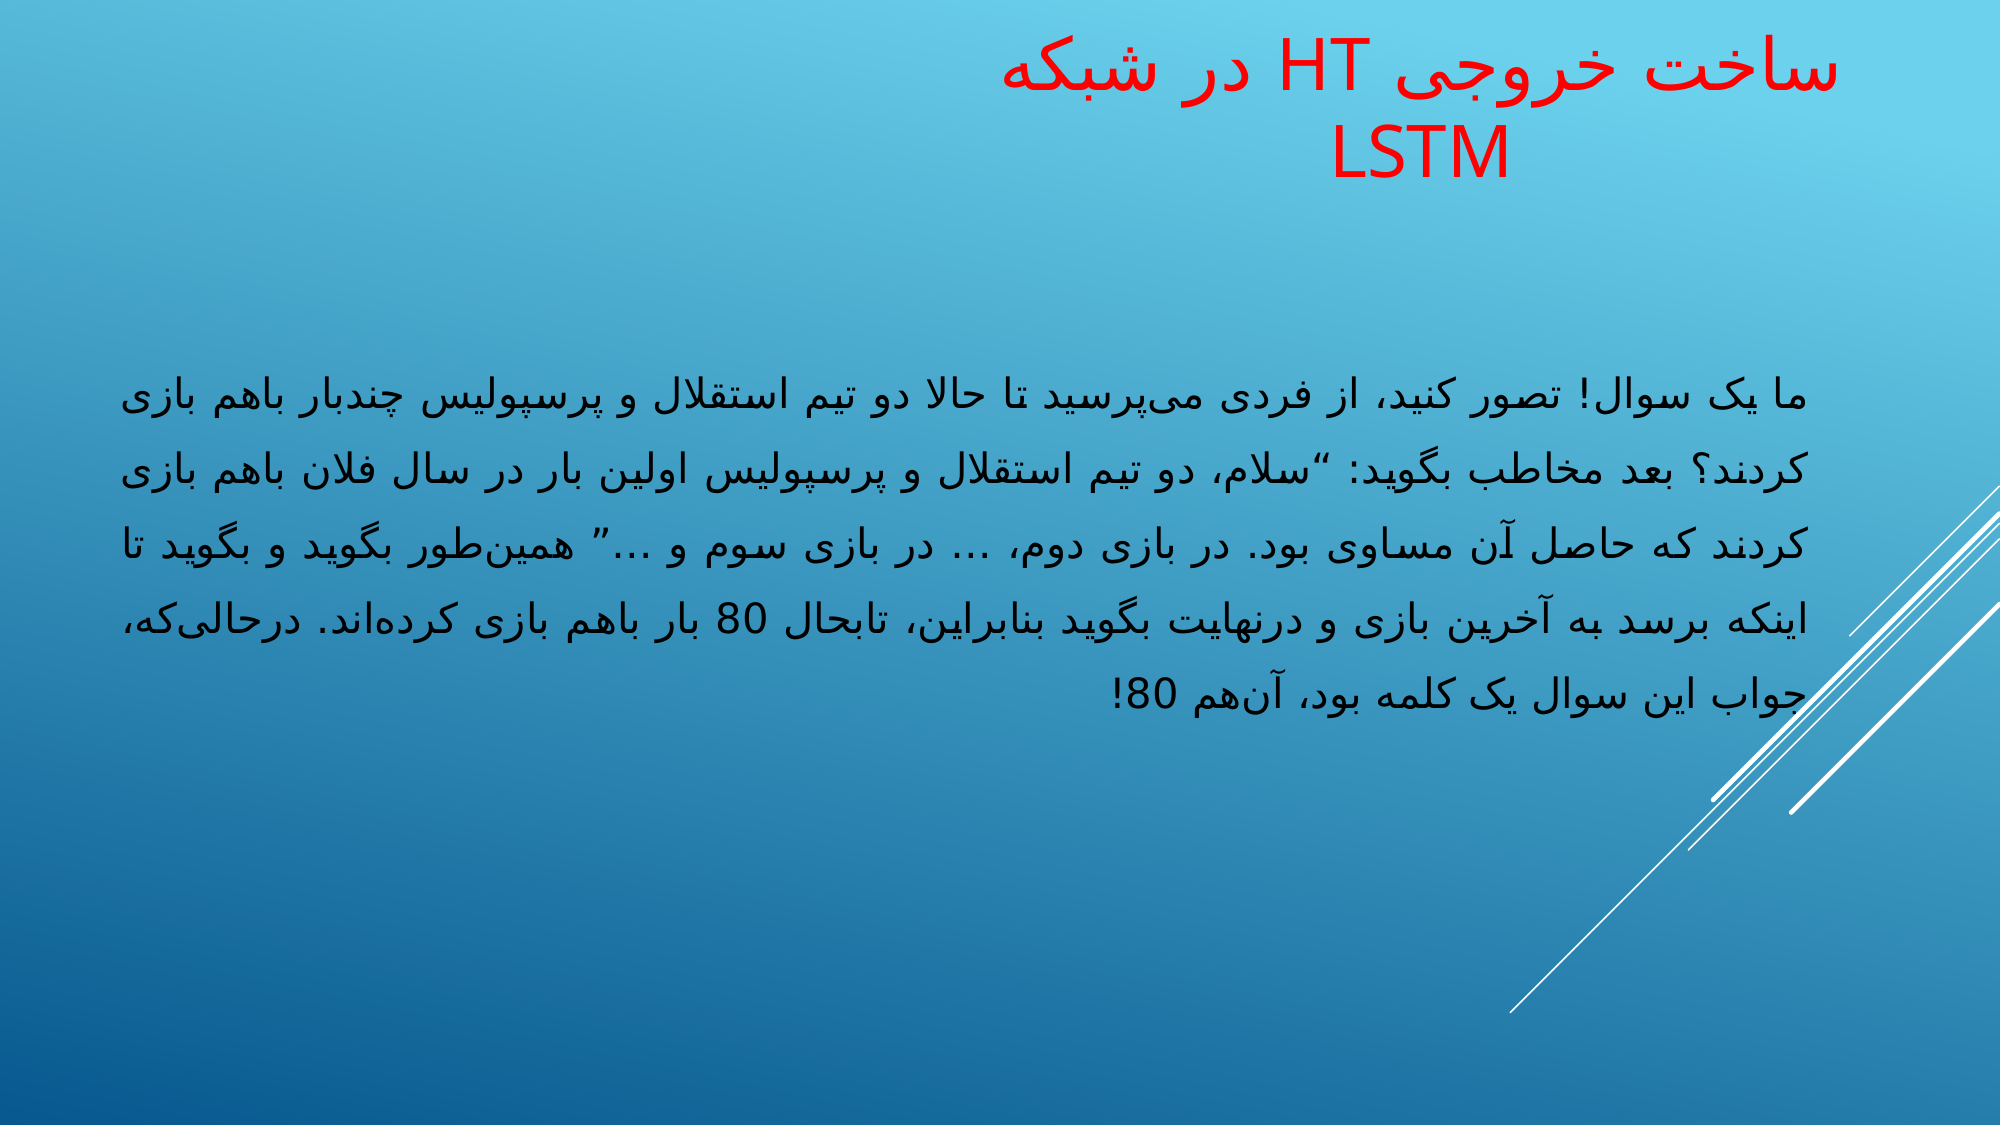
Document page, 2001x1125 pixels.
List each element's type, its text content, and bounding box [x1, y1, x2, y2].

text_box ساخت خروجی ht در شبکه LSTM [909, 9, 1934, 200]
text_box ما یک سوال! تصور کنید، از فردی می‌پرسید تا حالا دو تیم استقلال و پرسپولیس چندبار باهم بازی کردند؟ بعد مخاطب بگوید: “سلام، دو تیم استقلال و پرسپولیس اولین بار در سال فلان باهم بازی کردند که حاصل آن مساوی بود. در بازی دوم، … در بازی سوم و …” همین‌طور بگوید و بگوید تا اینکه برسد به آخرین بازی و درنهایت بگوید بنابراین، تابحال 80 بار باهم بازی کرده‌اند. درحالی‌که، جواب این سوال یک کلمه بود، آن‌هم 80! [104, 334, 1824, 725]
